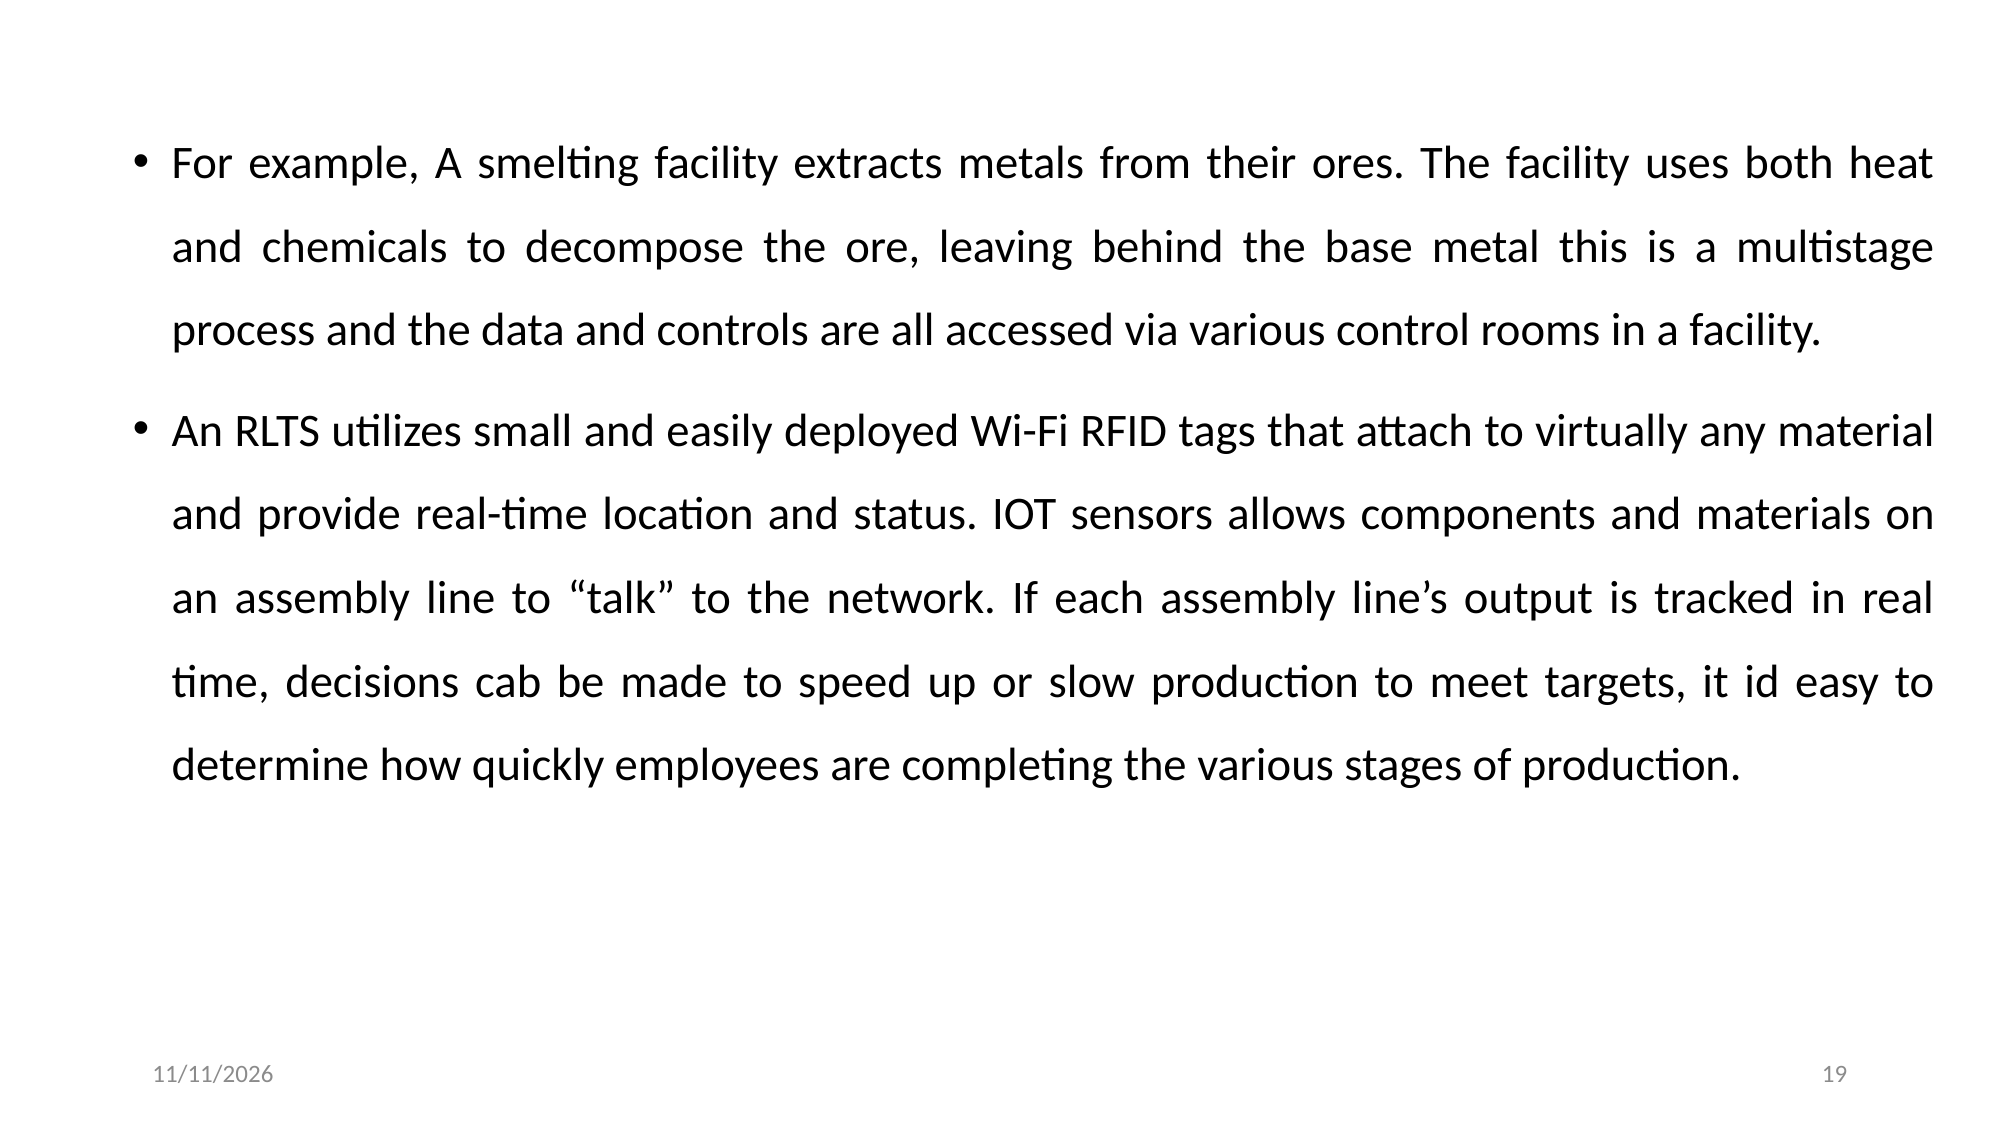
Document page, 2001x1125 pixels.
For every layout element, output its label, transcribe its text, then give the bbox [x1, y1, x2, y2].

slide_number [137, 1042, 588, 1103]
list For example, A smelting facility extracts metals from their ores. The facility uses both heat and chemicals to decompose the ore, leaving behind the base metal this is a multistage process and the data and controls are all accessed via various control rooms in a facility. An RLTS utilizes small and easily deployed Wi-Fi RFID tags that attach to virtually any material and provide real-time location and status. IOT sensors allows components and materials on an assembly line to “talk” to the network. If each assembly line’s output is tracked in real time, decisions cab be made to speed up or slow production to meet targets, it id easy to determine how quickly employees are completing the various stages of production. [117, 96, 1952, 877]
slide_number 19 [1412, 1042, 1863, 1103]
